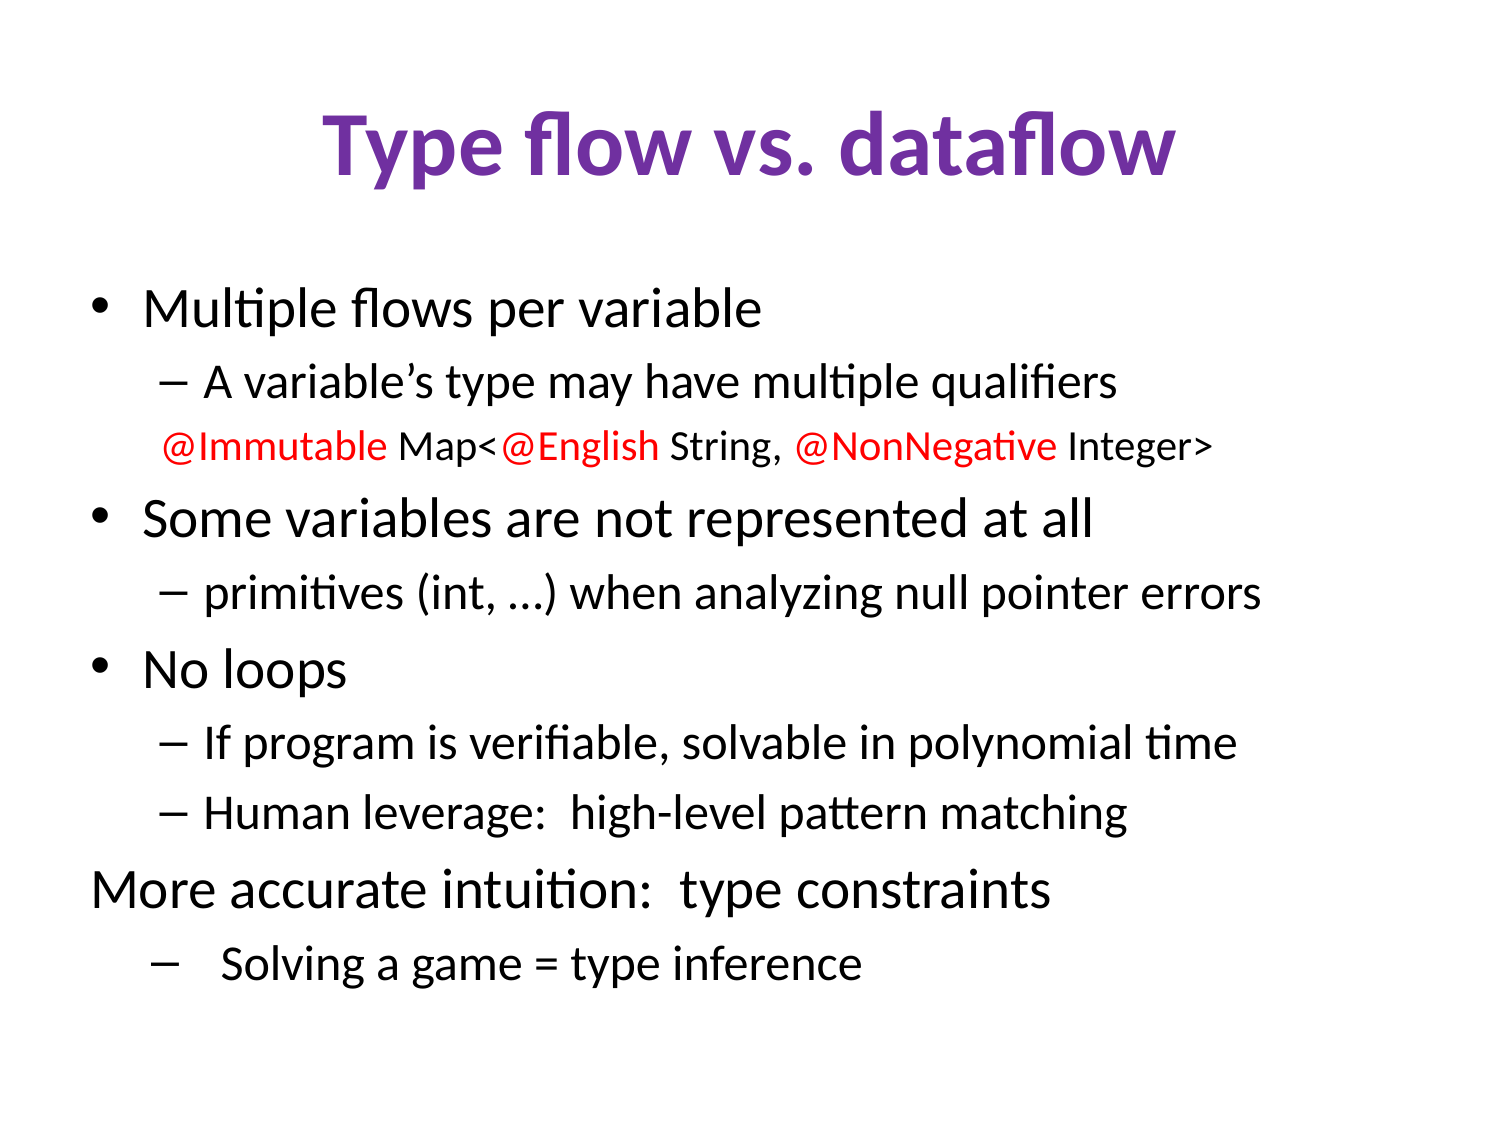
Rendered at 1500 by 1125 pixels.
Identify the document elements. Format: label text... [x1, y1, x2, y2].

list Multiple flows per variable A variable’s type may have multiple qualifiers @Immutable Map<@English String, @NonNegative Integer> Some variables are not represented at all primitives (int, …) when analyzing null pointer errors No loops If program is verifiable, solvable in polynomial time Human leverage: high-level pattern matching More accurate intuition: type constraints Solving a game = type inference [75, 262, 1425, 1005]
title Type flow vs. dataflow [75, 45, 1425, 233]
